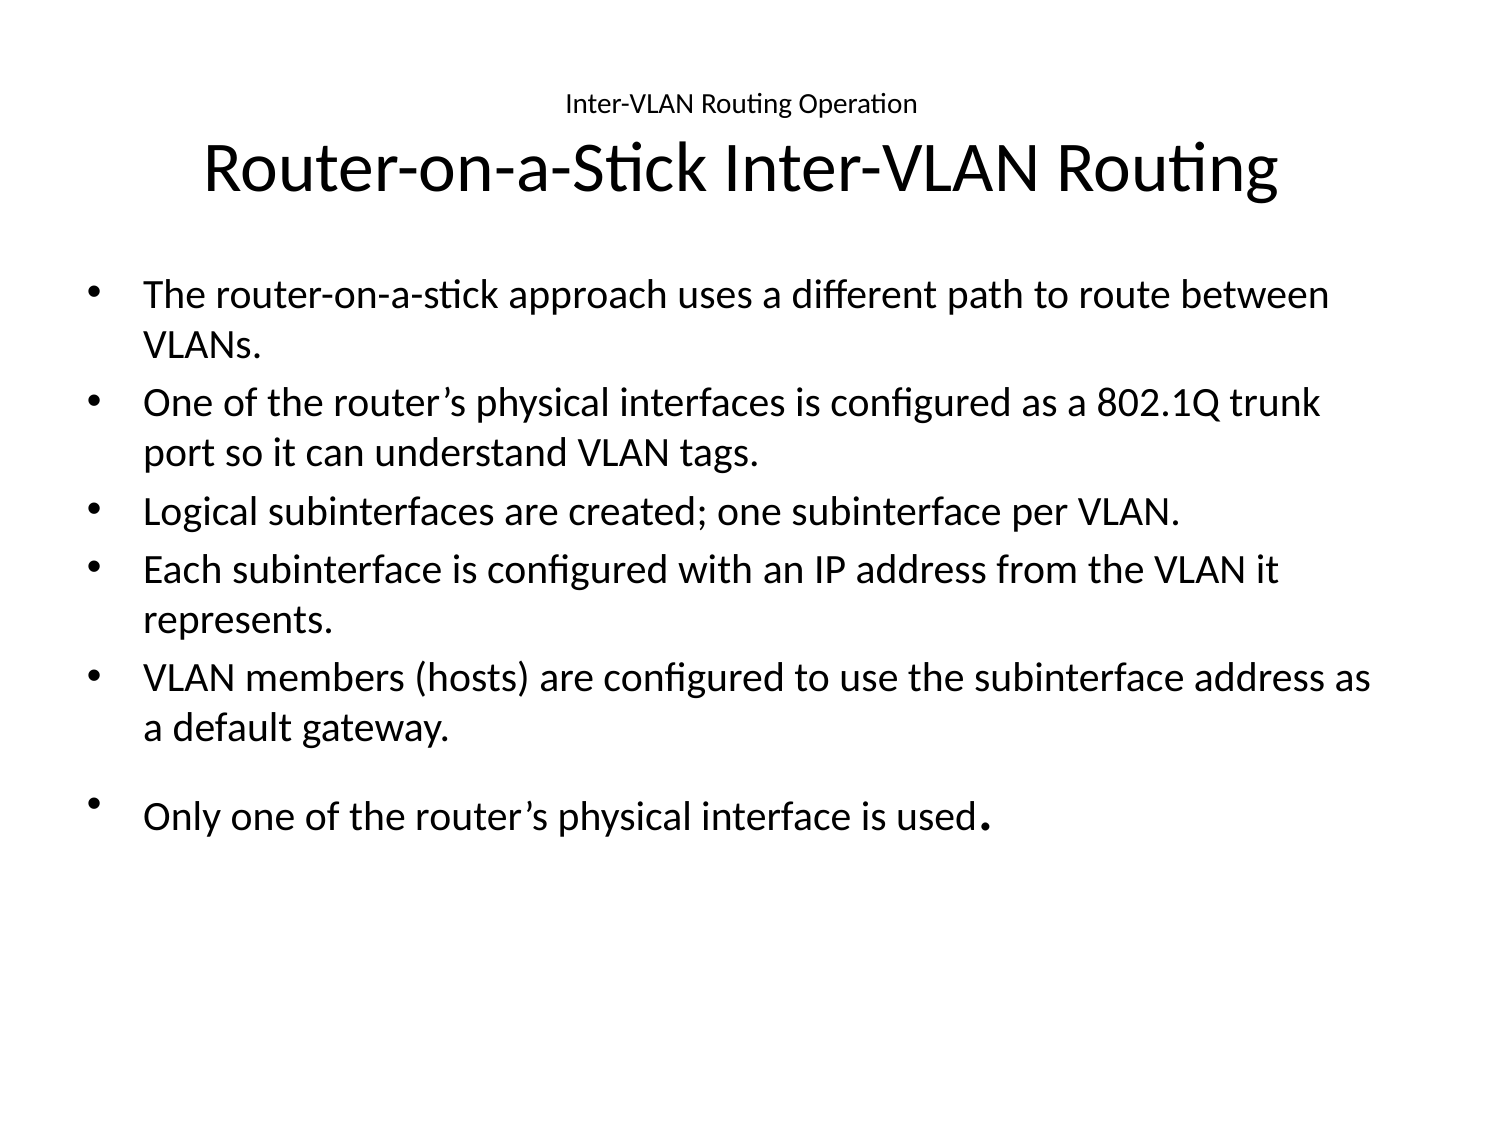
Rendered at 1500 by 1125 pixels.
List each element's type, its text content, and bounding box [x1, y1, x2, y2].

list The router-on-a-stick approach uses a different path to route between VLANs. One of the router’s physical interfaces is configured as a 802.1Q trunk port so it can understand VLAN tags. Logical subinterfaces are created; one subinterface per VLAN. Each subinterface is configured with an IP address from the VLAN it represents. VLAN members (hosts) are configured to use the subinterface address as a default gateway. Only one of the router’s physical interface is used. [71, 259, 1393, 1084]
title Inter-VLAN Routing Operation Router-on-a-Stick Inter-VLAN Routing [73, 76, 1410, 214]
